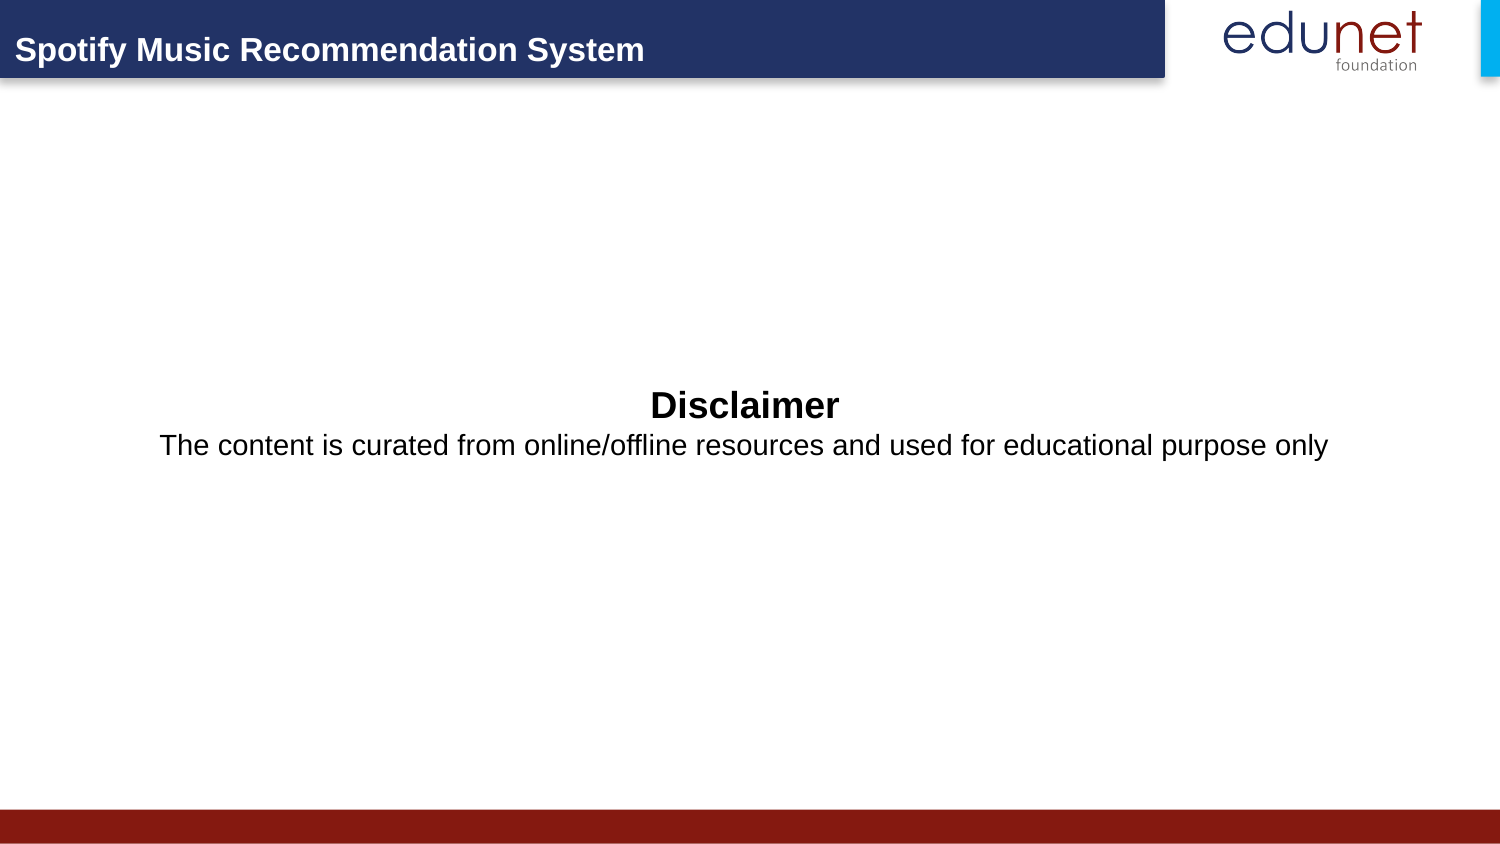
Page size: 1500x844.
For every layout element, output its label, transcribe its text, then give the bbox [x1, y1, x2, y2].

text_box Disclaimer The content is curated from online/offline resources and used for educational purpose only [144, 373, 1346, 469]
text_box Spotify Music Recommendation System [0, 20, 761, 75]
picture [1219, 8, 1424, 75]
